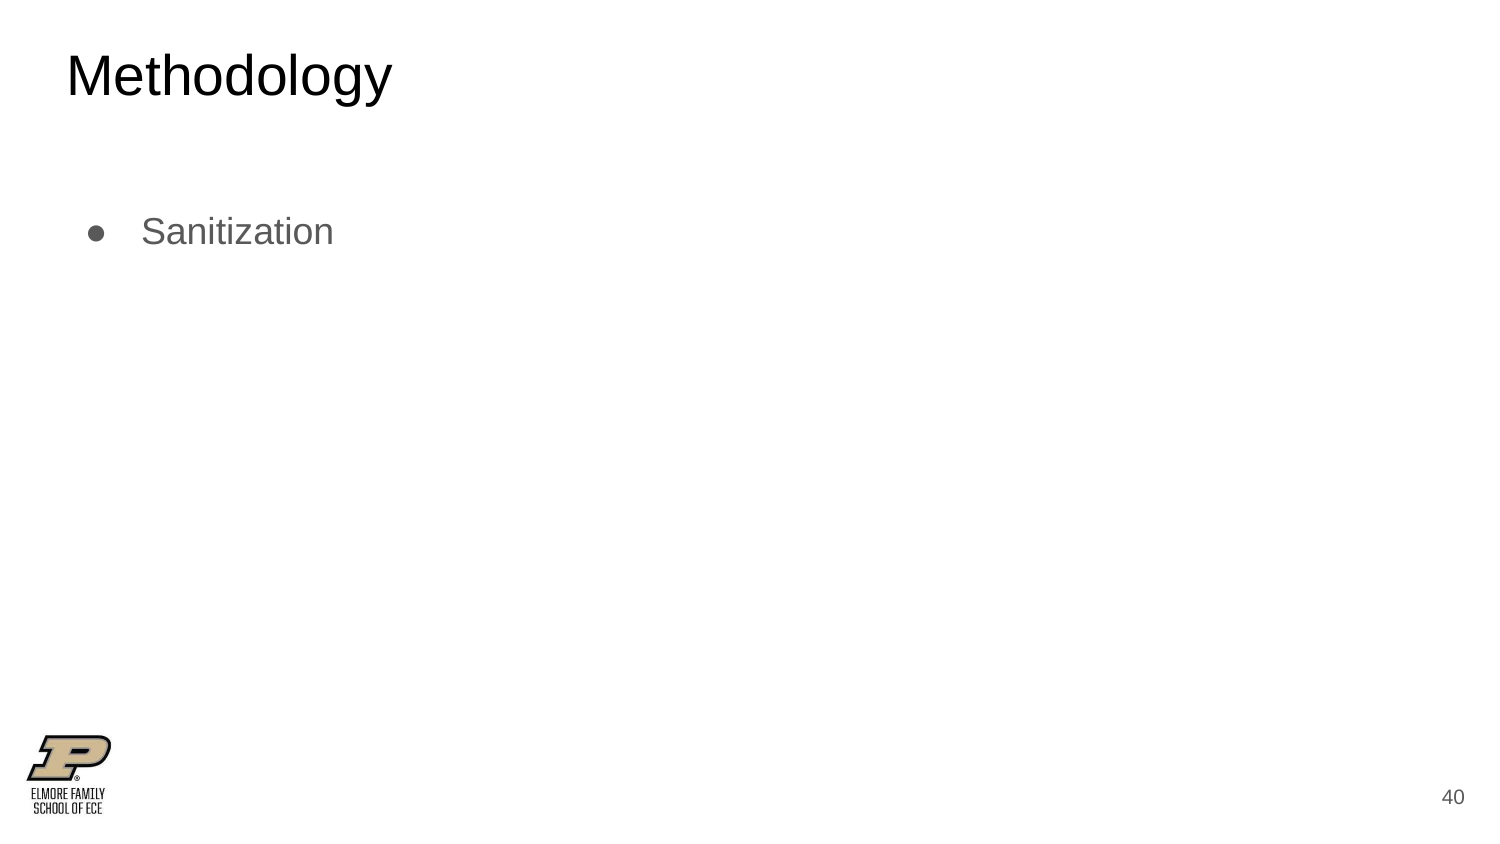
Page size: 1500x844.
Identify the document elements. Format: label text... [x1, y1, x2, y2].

list Sanitization [51, 189, 1449, 750]
title Methodology [51, 28, 1449, 123]
picture [12, 719, 124, 832]
slide_number ‹#› [1389, 764, 1480, 830]
